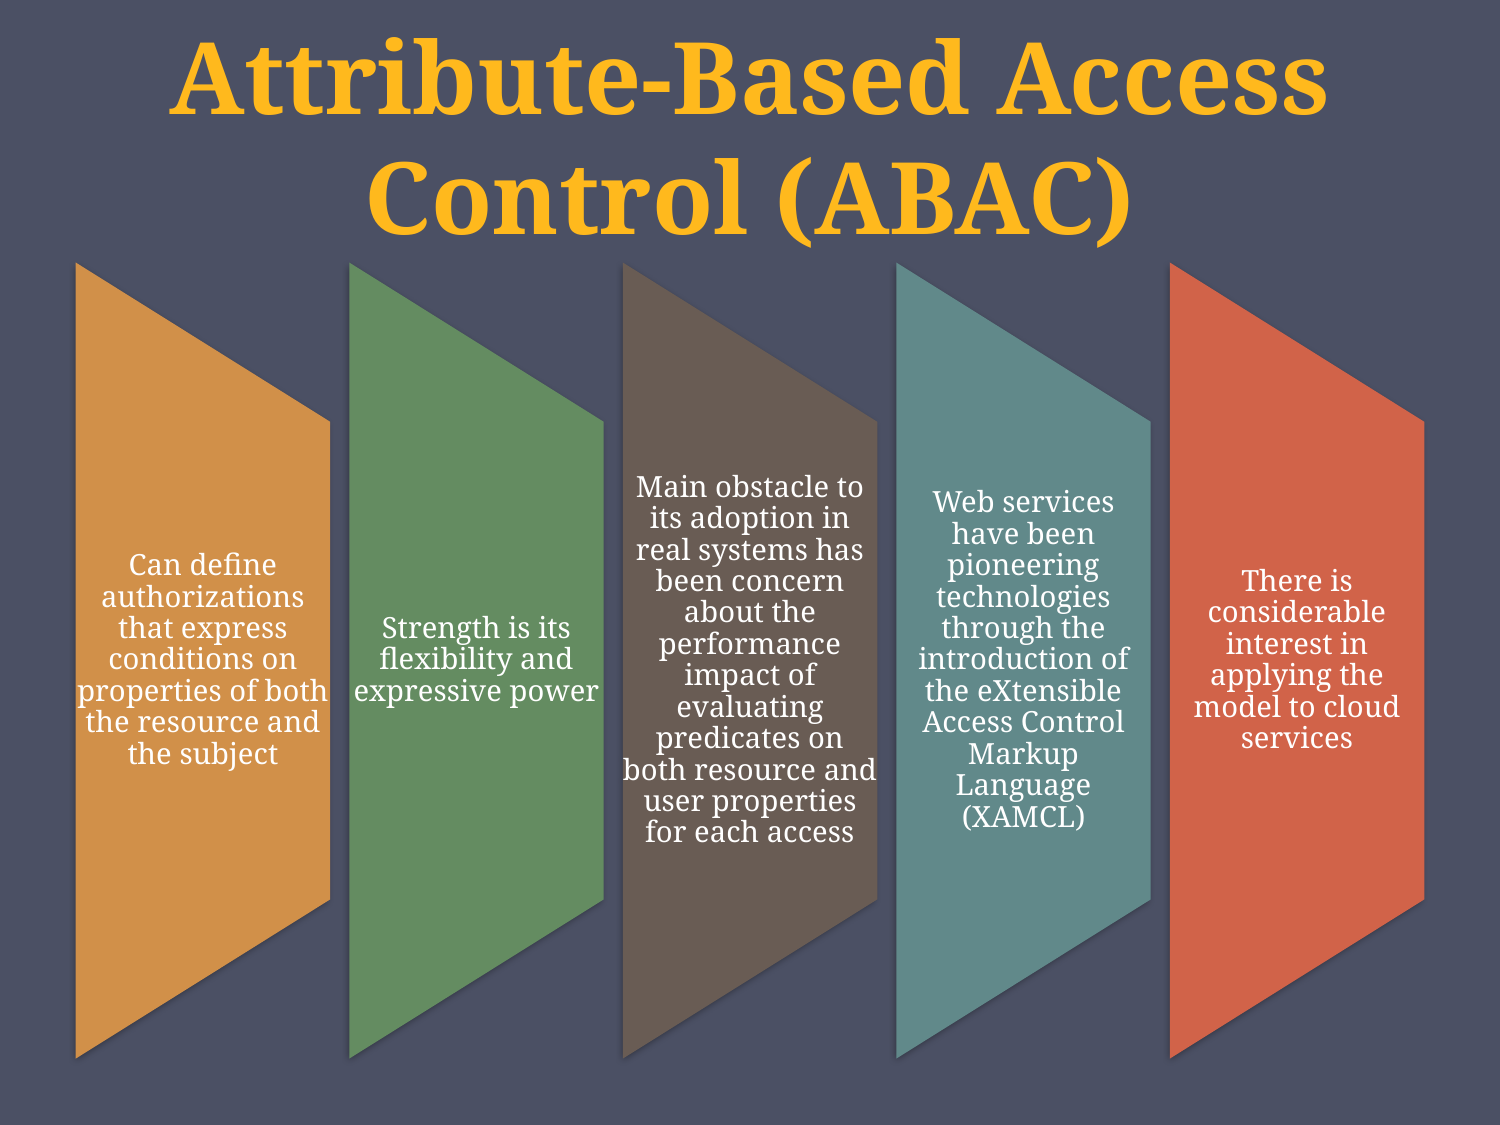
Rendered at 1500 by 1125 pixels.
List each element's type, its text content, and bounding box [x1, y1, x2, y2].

title Attribute-Based Access Control (ABAC) [75, 0, 1425, 261]
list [74, 262, 1426, 1059]
